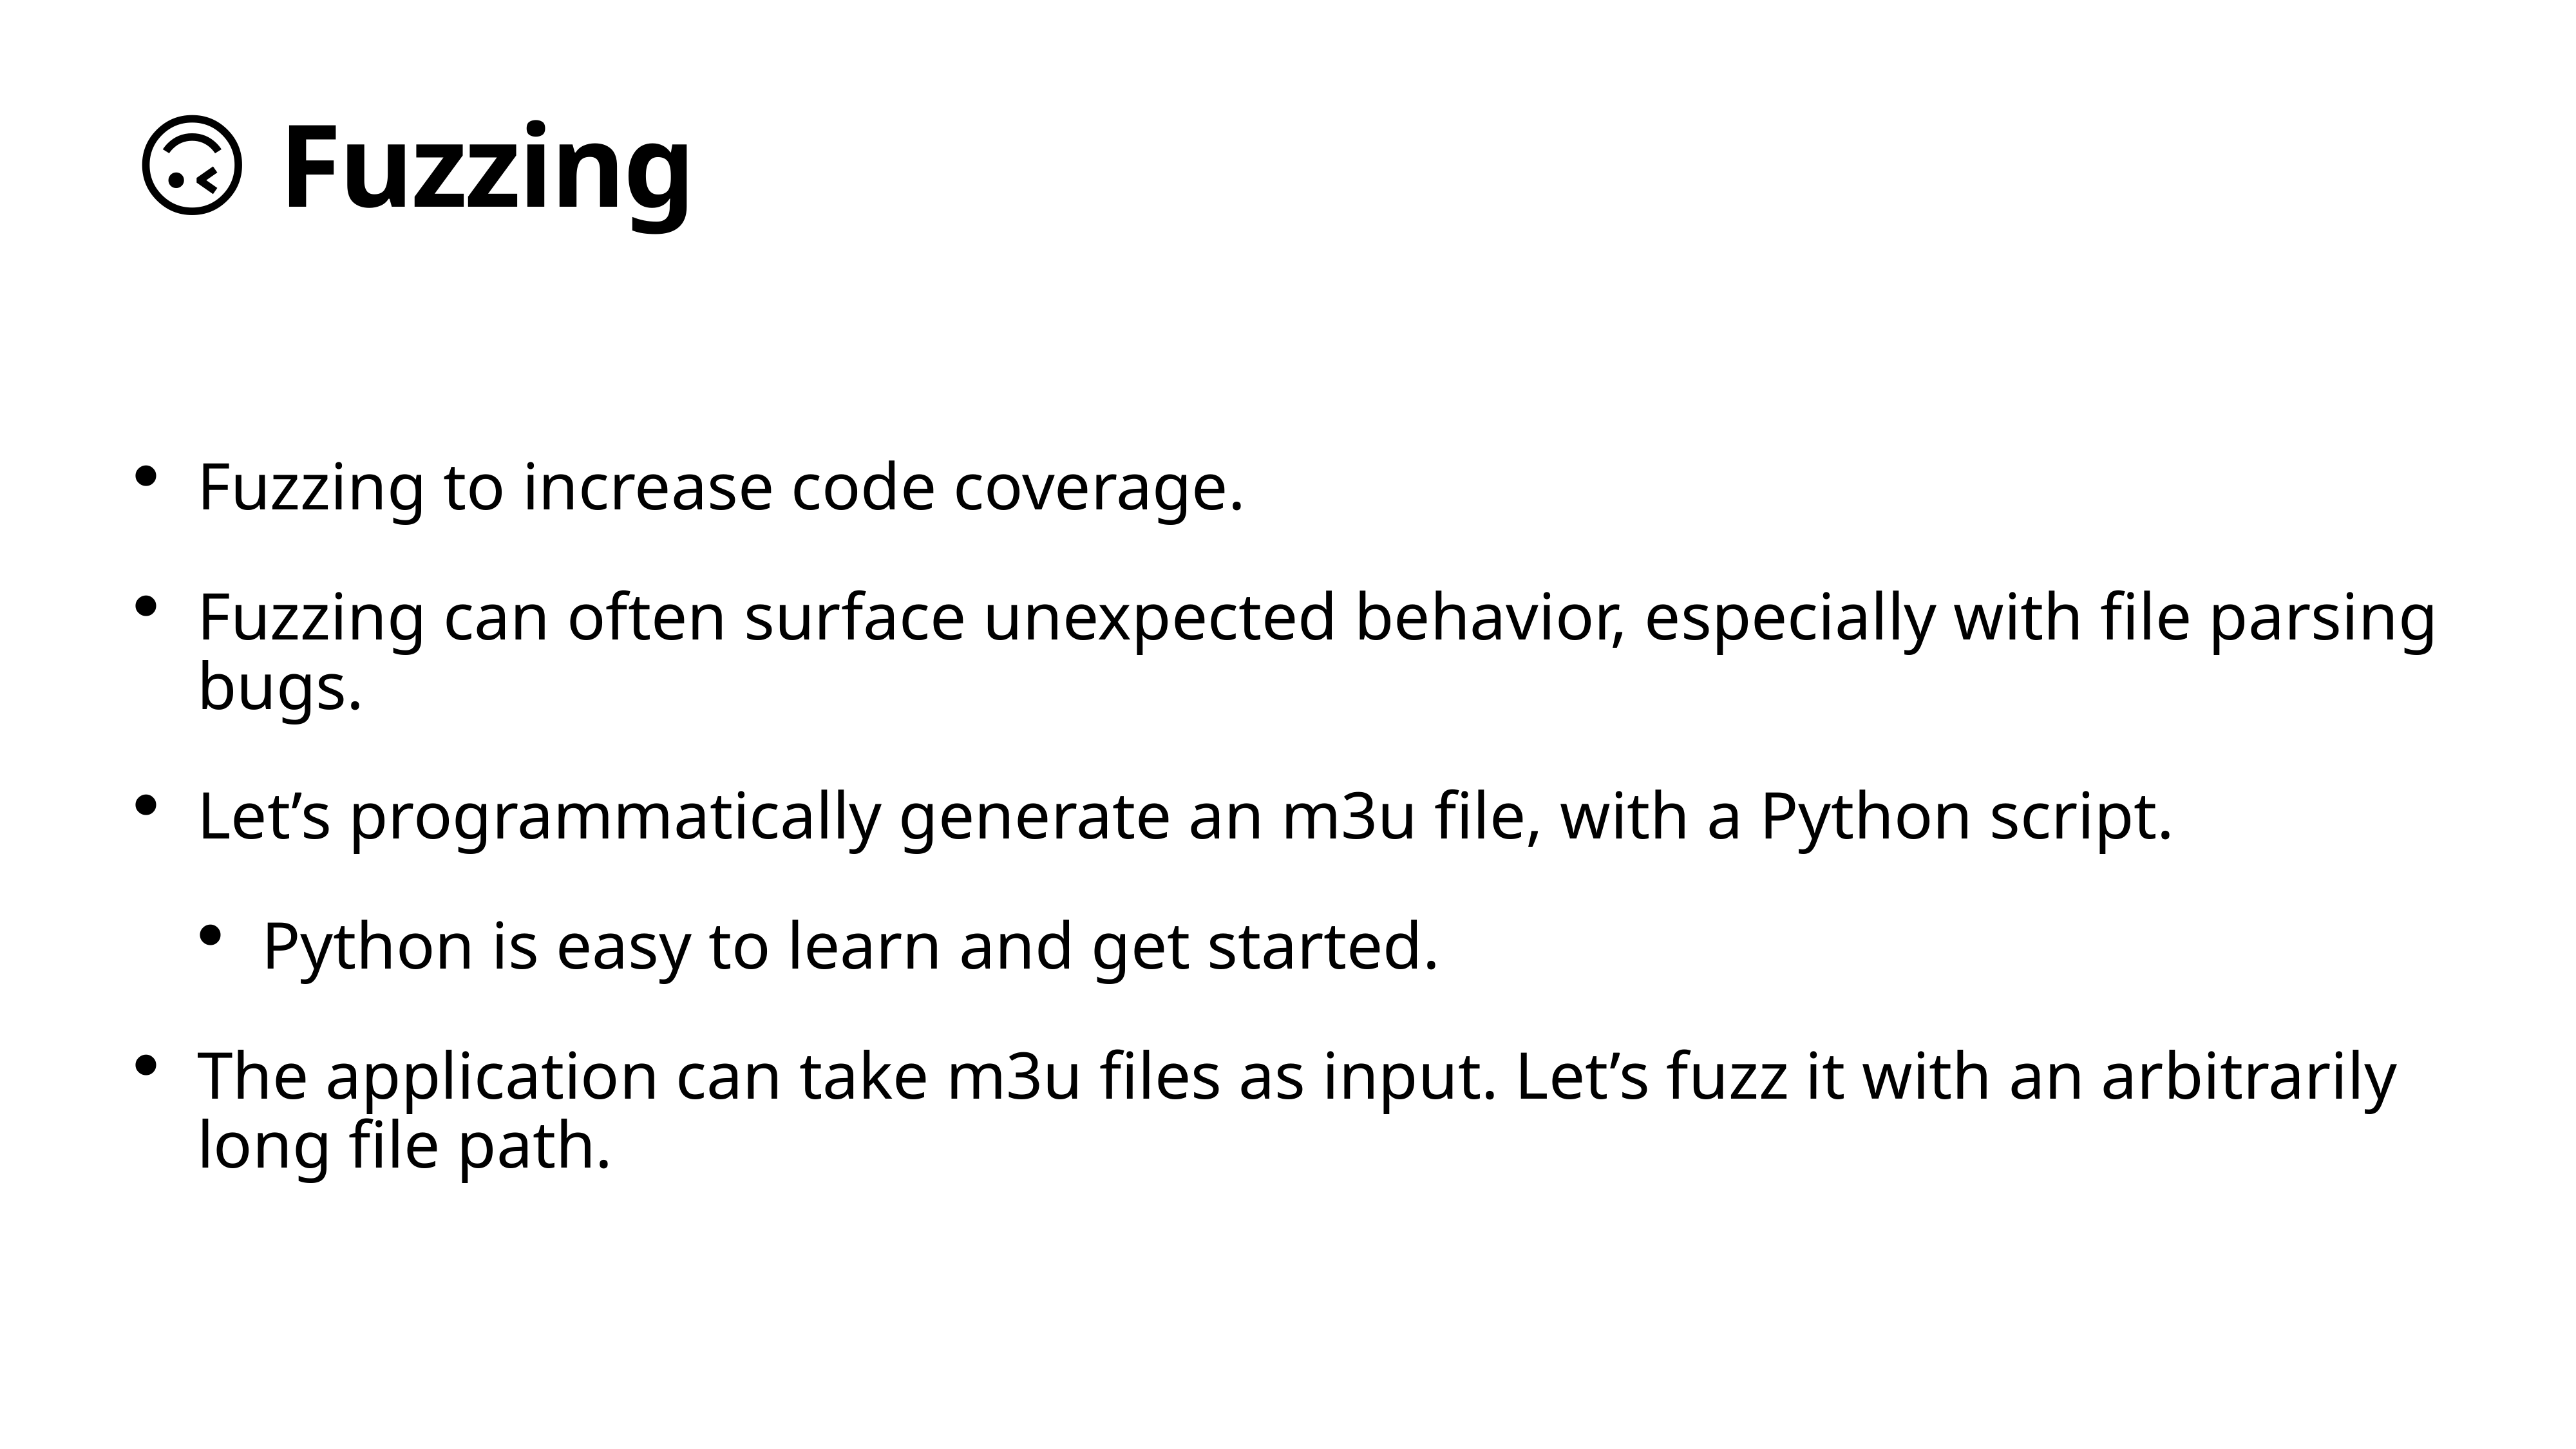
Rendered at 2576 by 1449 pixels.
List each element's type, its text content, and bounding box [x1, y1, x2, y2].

list Fuzzing to increase code coverage. Fuzzing can often surface unexpected behavior, especially with file parsing bugs. Let’s programmatically generate an m3u file, with a Python script. Python is easy to learn and get started. The application can take m3u files as input. Let’s fuzz it with an arbitrarily long file path. [127, 448, 2449, 1321]
title 🙃 Fuzzing [127, 113, 2449, 266]
